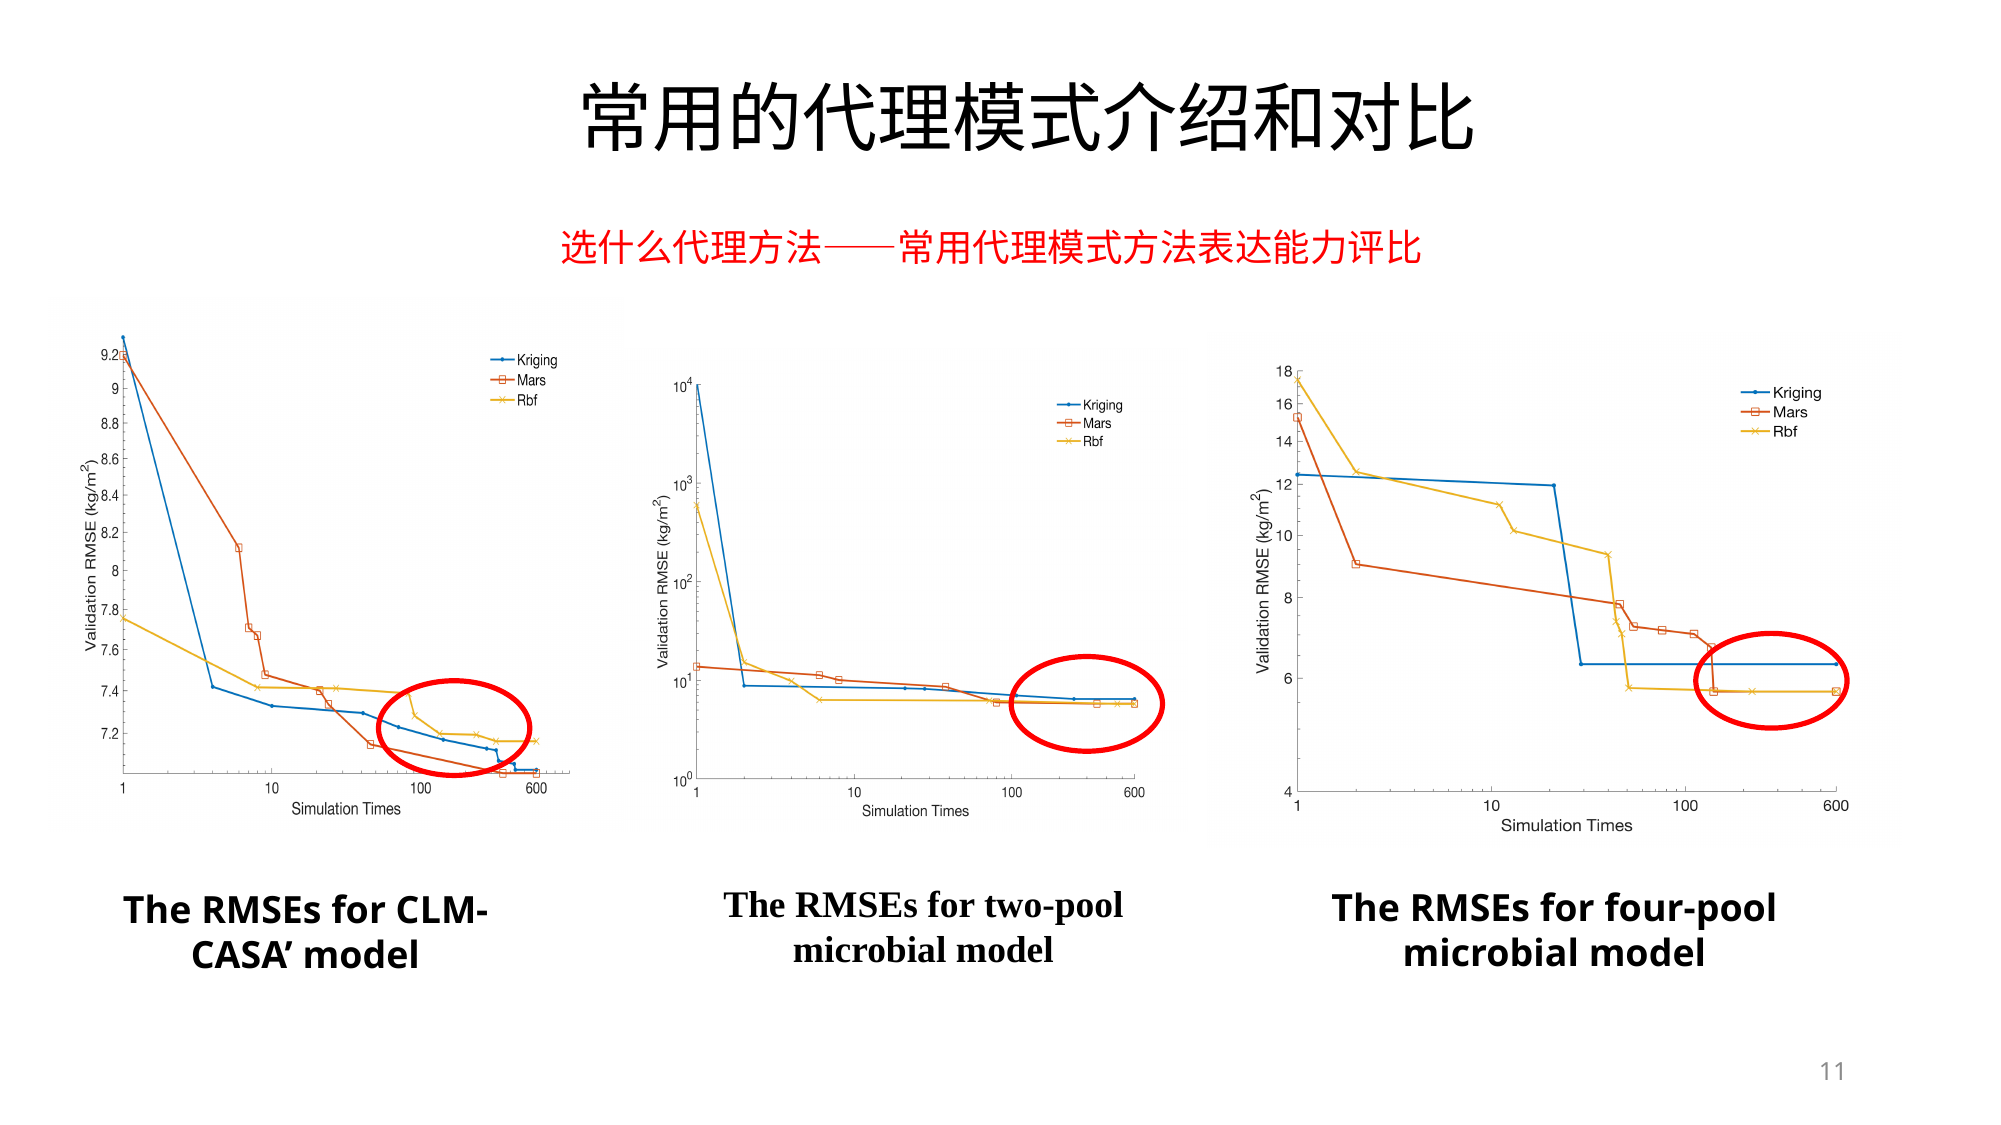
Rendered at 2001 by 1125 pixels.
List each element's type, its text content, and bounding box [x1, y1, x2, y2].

text_box 常用的代理模式介绍和对比 [378, 63, 1677, 216]
picture [1207, 332, 1902, 848]
text_box 选什么代理方法——常用代理模式方法表达能力评比 [159, 216, 1824, 277]
picture [48, 297, 1188, 832]
text_box The RMSEs for CLM-CASA’ model [77, 878, 535, 984]
text_box The RMSEs for two-pool microbial model [668, 872, 1179, 978]
slide_number 11 [1412, 1042, 1863, 1103]
text_box The RMSEs for four-pool microbial model [1305, 876, 1805, 982]
